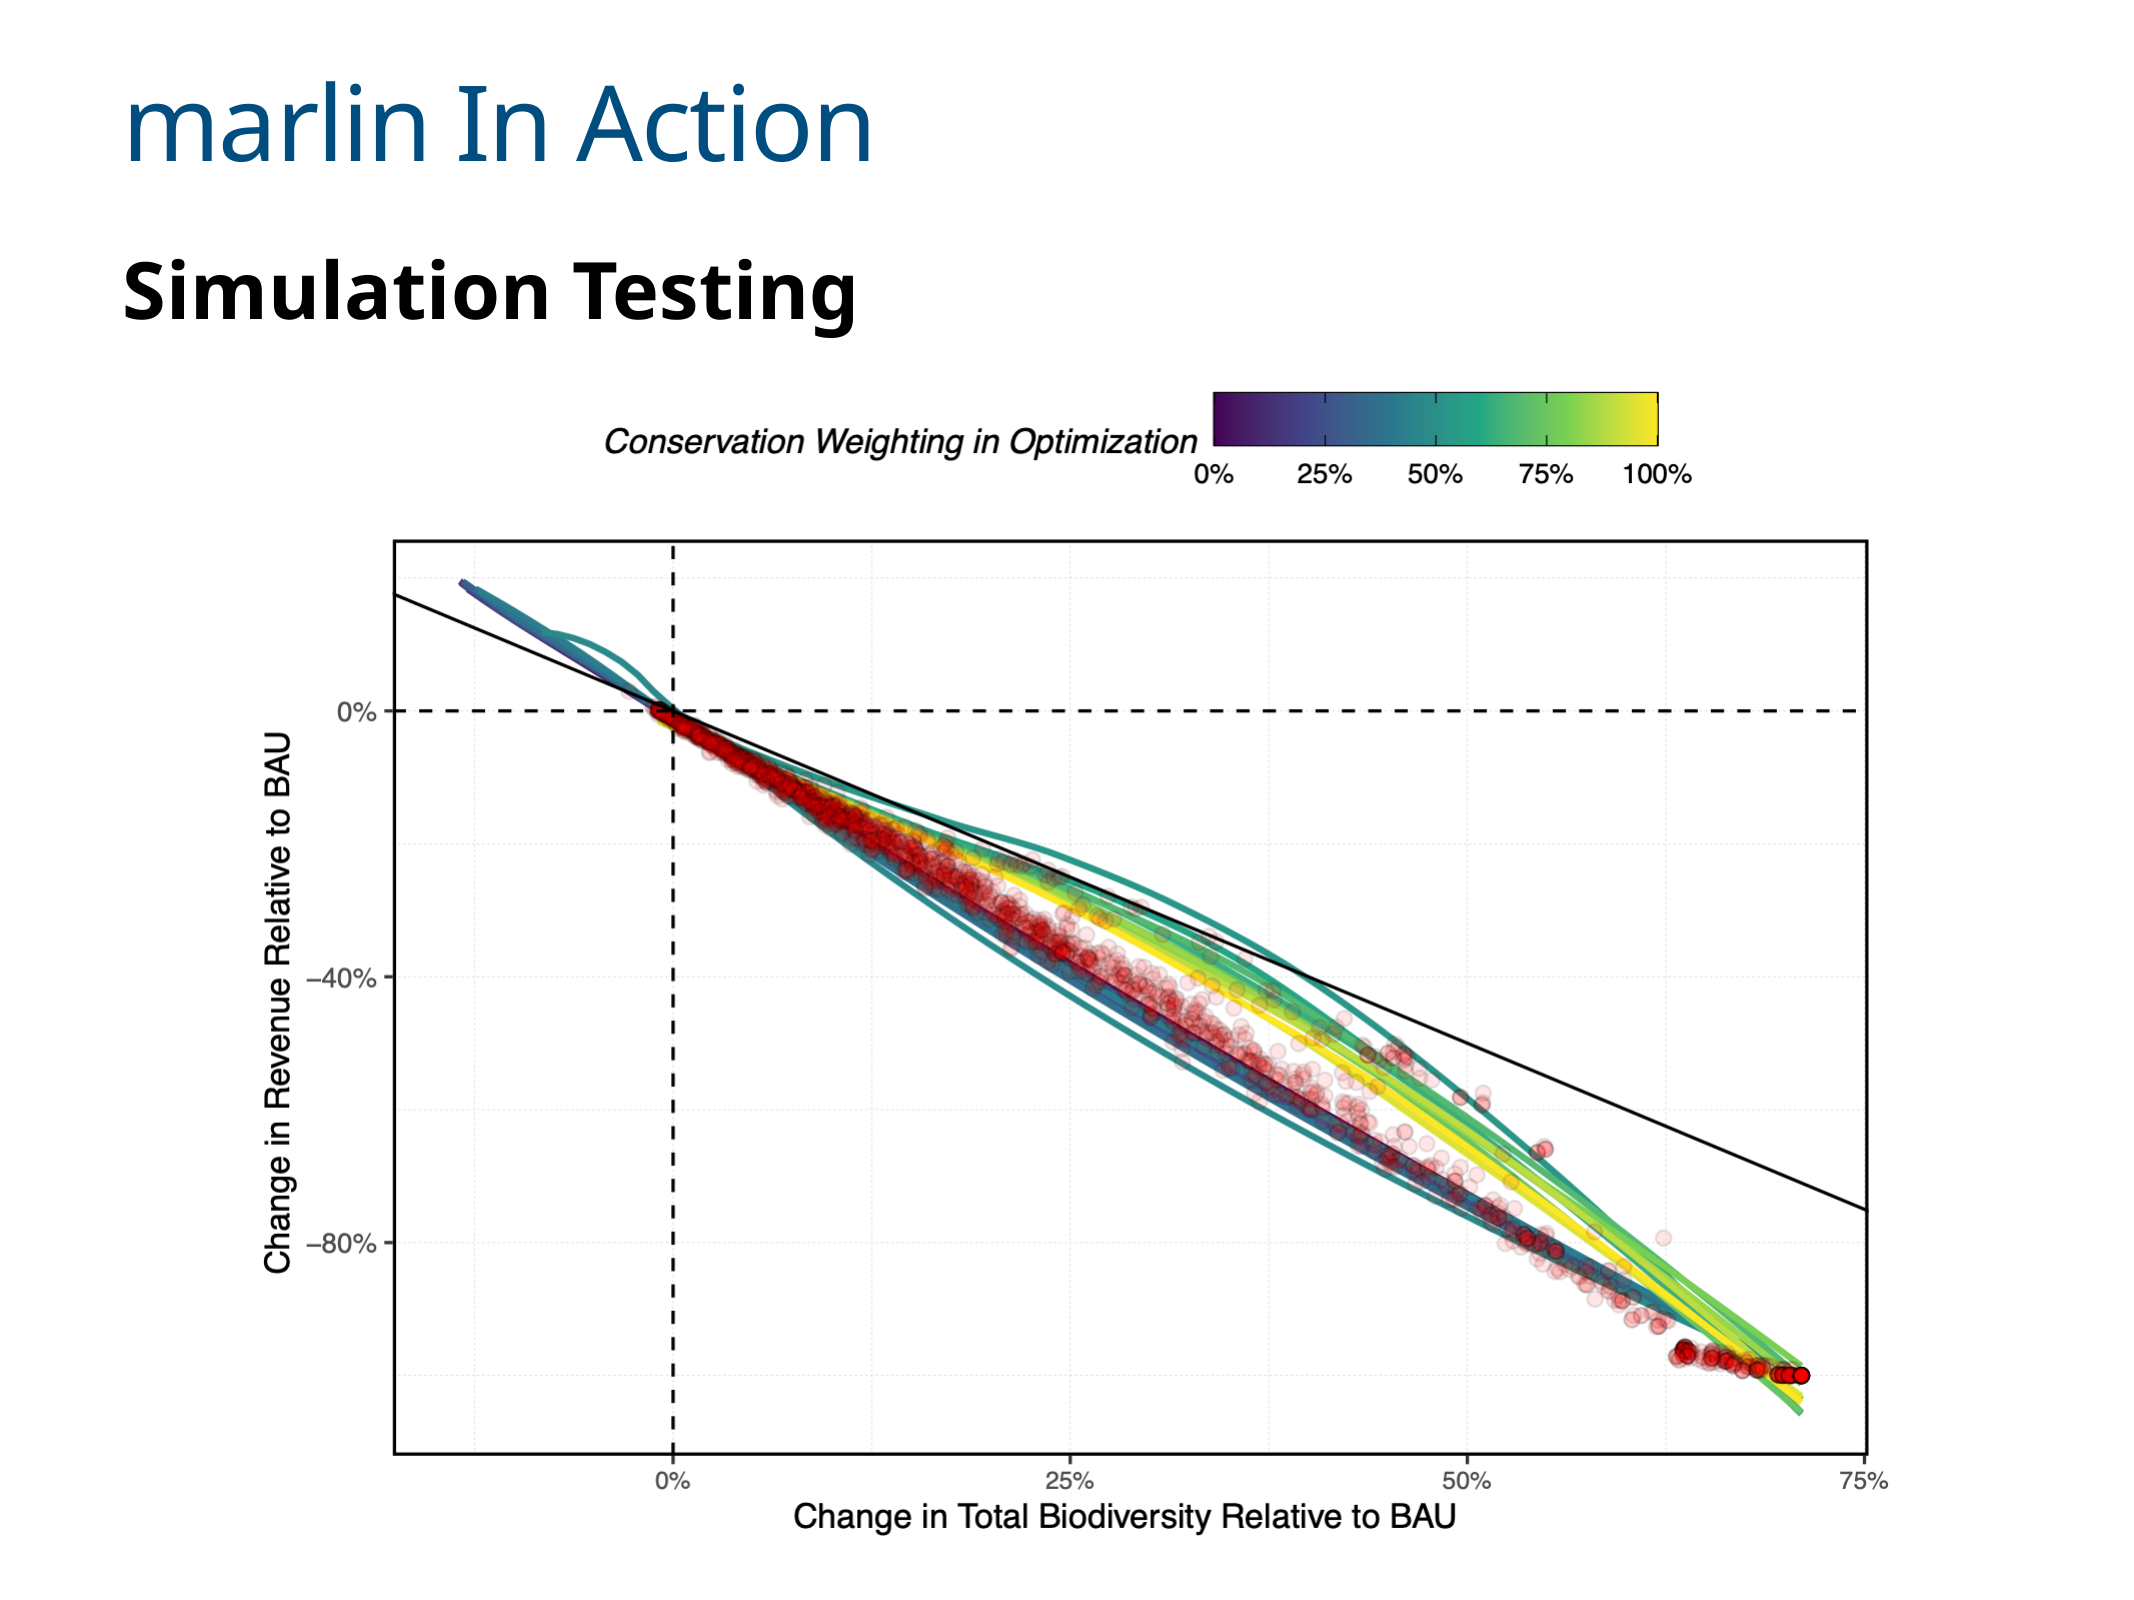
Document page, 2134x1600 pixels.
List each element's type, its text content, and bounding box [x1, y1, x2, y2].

title marlin In Action [114, 71, 2020, 240]
picture [177, 288, 1956, 1600]
list Simulation Testing [114, 240, 2020, 343]
